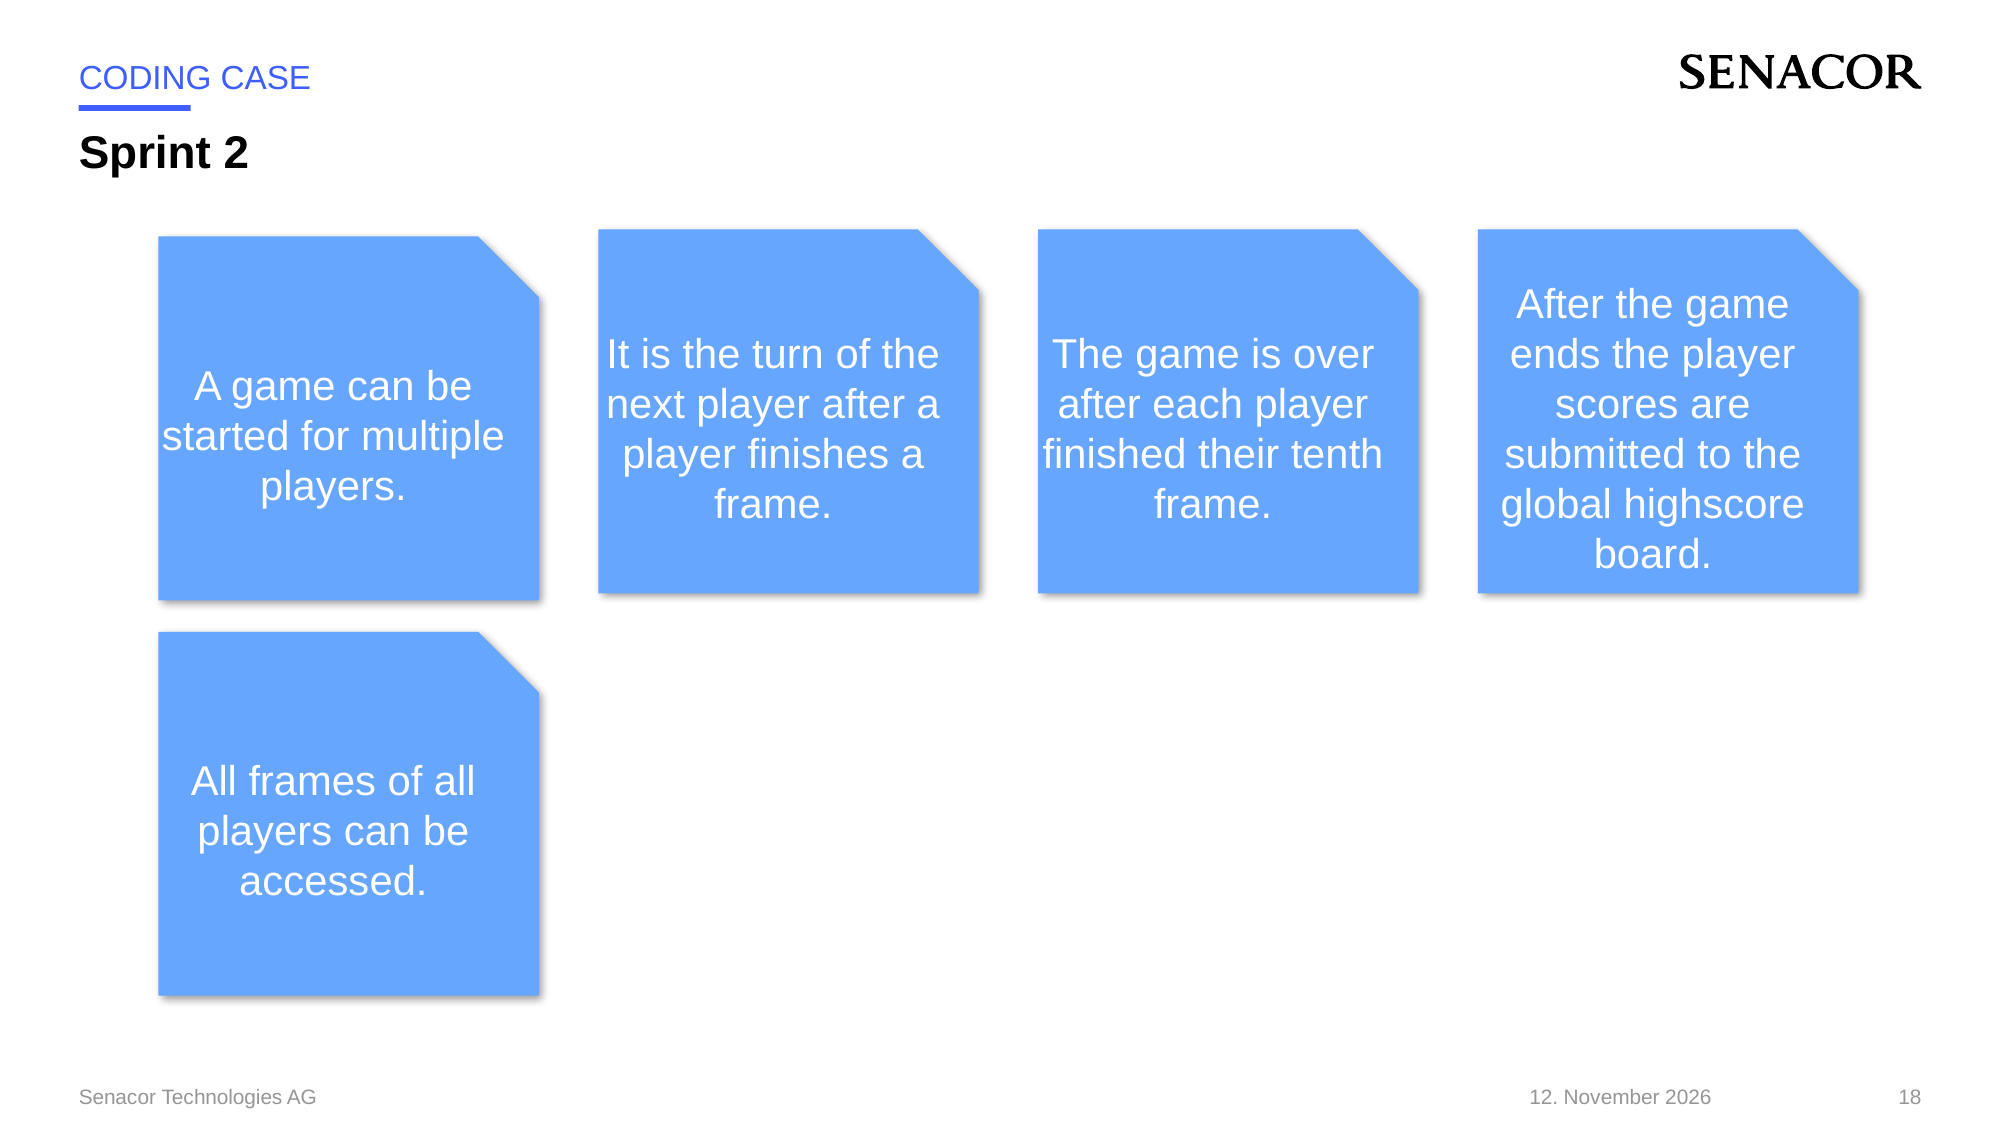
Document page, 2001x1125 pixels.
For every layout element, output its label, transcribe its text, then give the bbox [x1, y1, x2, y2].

list Coding case [78, 55, 1639, 97]
text_box After the game ends the player scores are submitted to the global highscore board. [1477, 229, 1859, 594]
text_box A game can be started for multiple players. [158, 236, 539, 601]
text_box It is the turn of the next player after a player finishes a frame. [598, 229, 979, 594]
title Sprint 2 [78, 129, 1922, 230]
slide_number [1506, 1083, 1712, 1109]
text_box The game is over after each player finished their tenth frame. [1038, 229, 1419, 594]
text_box All frames of all players can be accessed. [158, 631, 539, 996]
slide_number 18 [1895, 1083, 1922, 1109]
footer Senacor Technologies AG [78, 1083, 1268, 1109]
